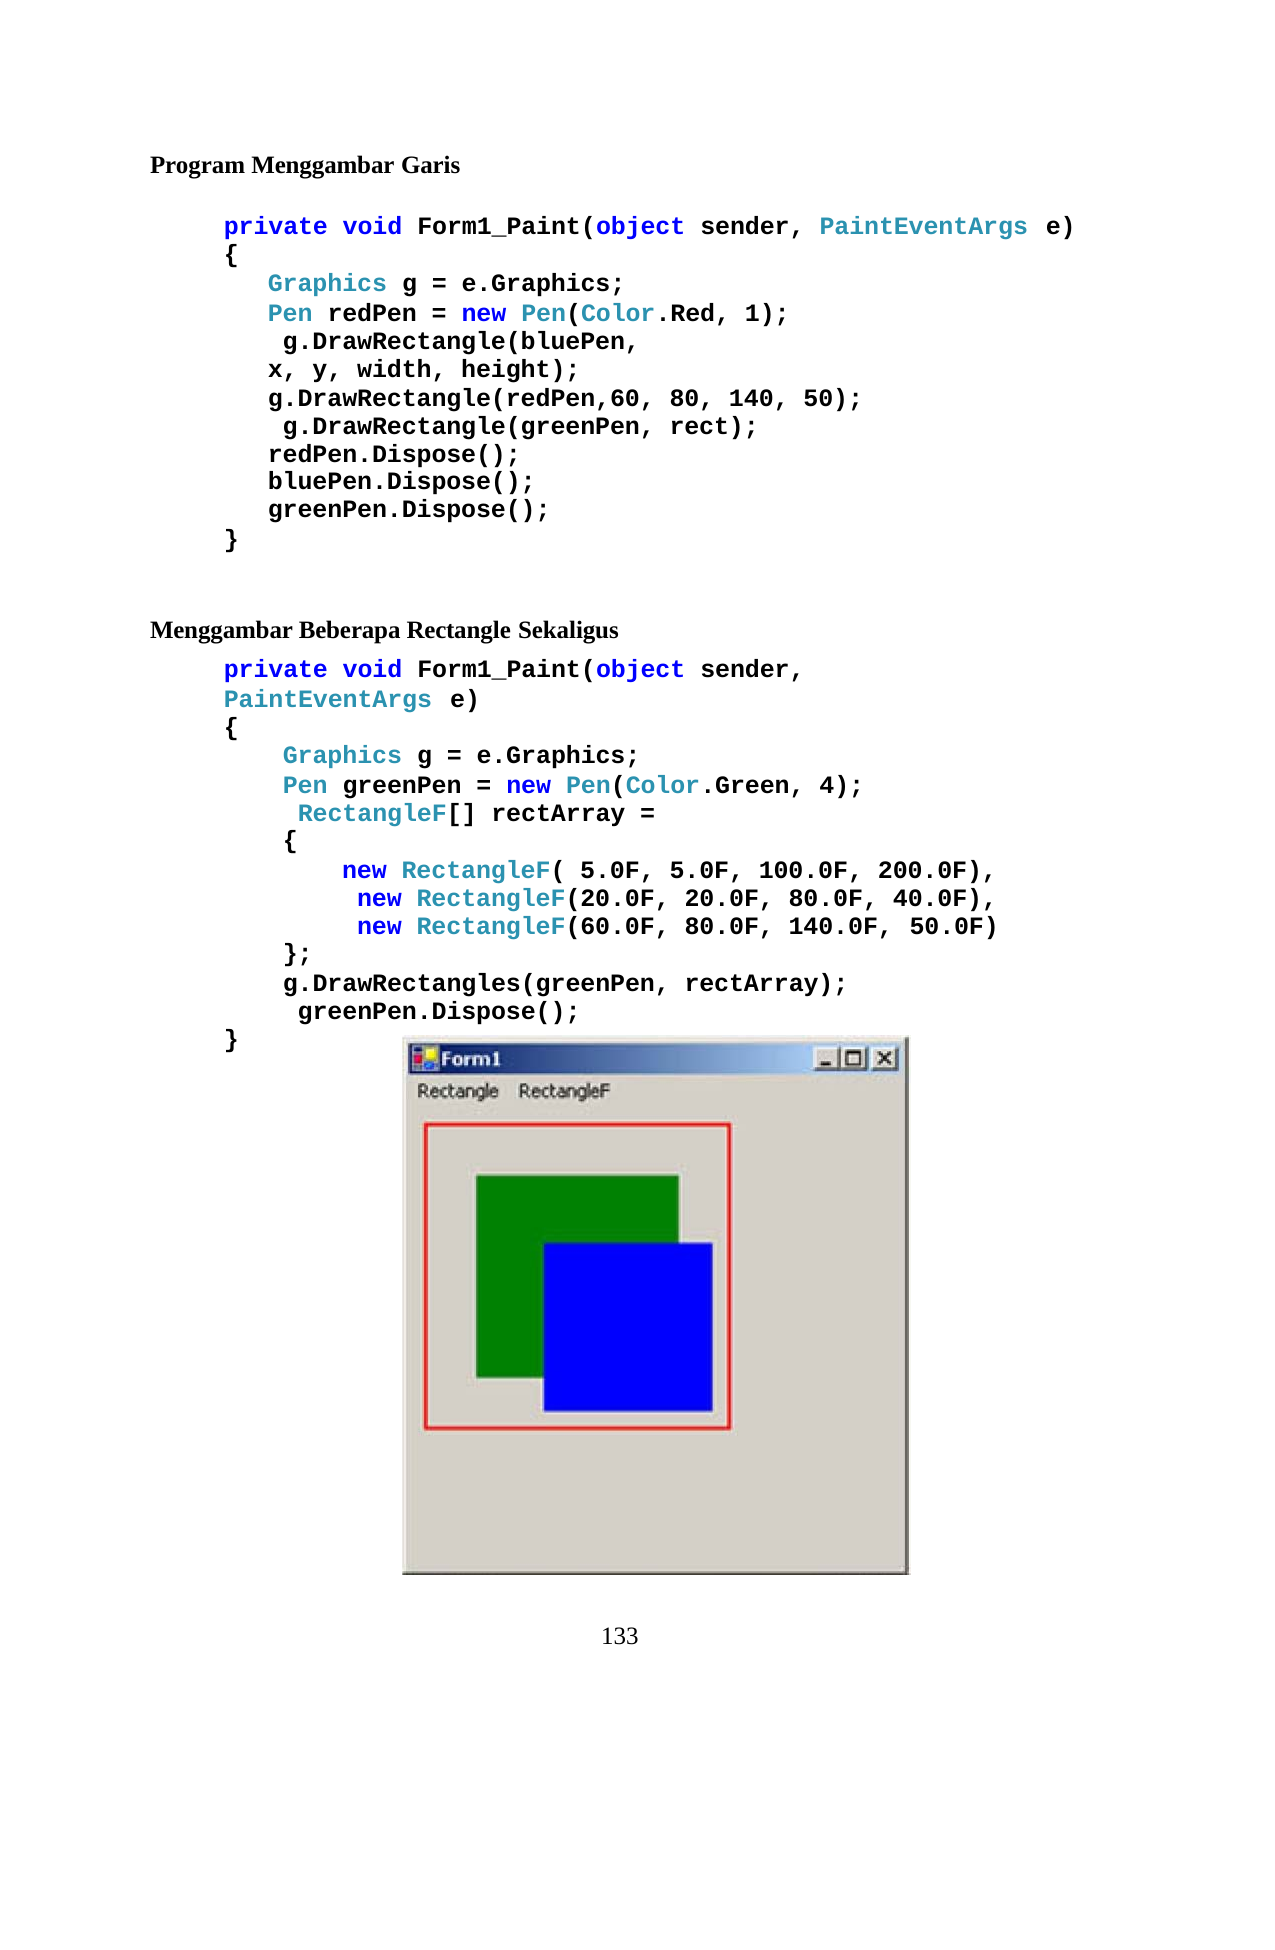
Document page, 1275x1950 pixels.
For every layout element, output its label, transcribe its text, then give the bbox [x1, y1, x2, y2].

text_box Program Menggambar Garis private void Form1_Paint(object sender, PaintEventArgs e) { Graphics g = e.Graphics; Pen redPen = new Pen(Color.Red, 1); g.DrawRectangle(bluePen, x, y, width, height); g.DrawRectangle(redPen,60, 80, 140, 50); g.DrawRectangle(greenPen, rect); redPen.Dispose(); bluePen.Dispose(); greenPen.Dispose(); } Menggambar Beberapa Rectangle Sekaligus private void Form1_Paint(object sender, PaintEventArgs e) { Graphics g = e.Graphics; Pen greenPen = new Pen(Color.Green, 4); RectangleF[] rectArray = { new RectangleF( 5.0F, 5.0F, 100.0F, 200.0F), new RectangleF(20.0F, 20.0F, 80.0F, 40.0F), new RectangleF(60.0F, 80.0F, 140.0F, 50.0F) }; g.DrawRectangles(greenPen, rectArray); greenPen.Dispose(); } [147, 146, 1081, 1053]
text_box [402, 1035, 911, 1575]
text_box 133 [594, 1619, 669, 1650]
